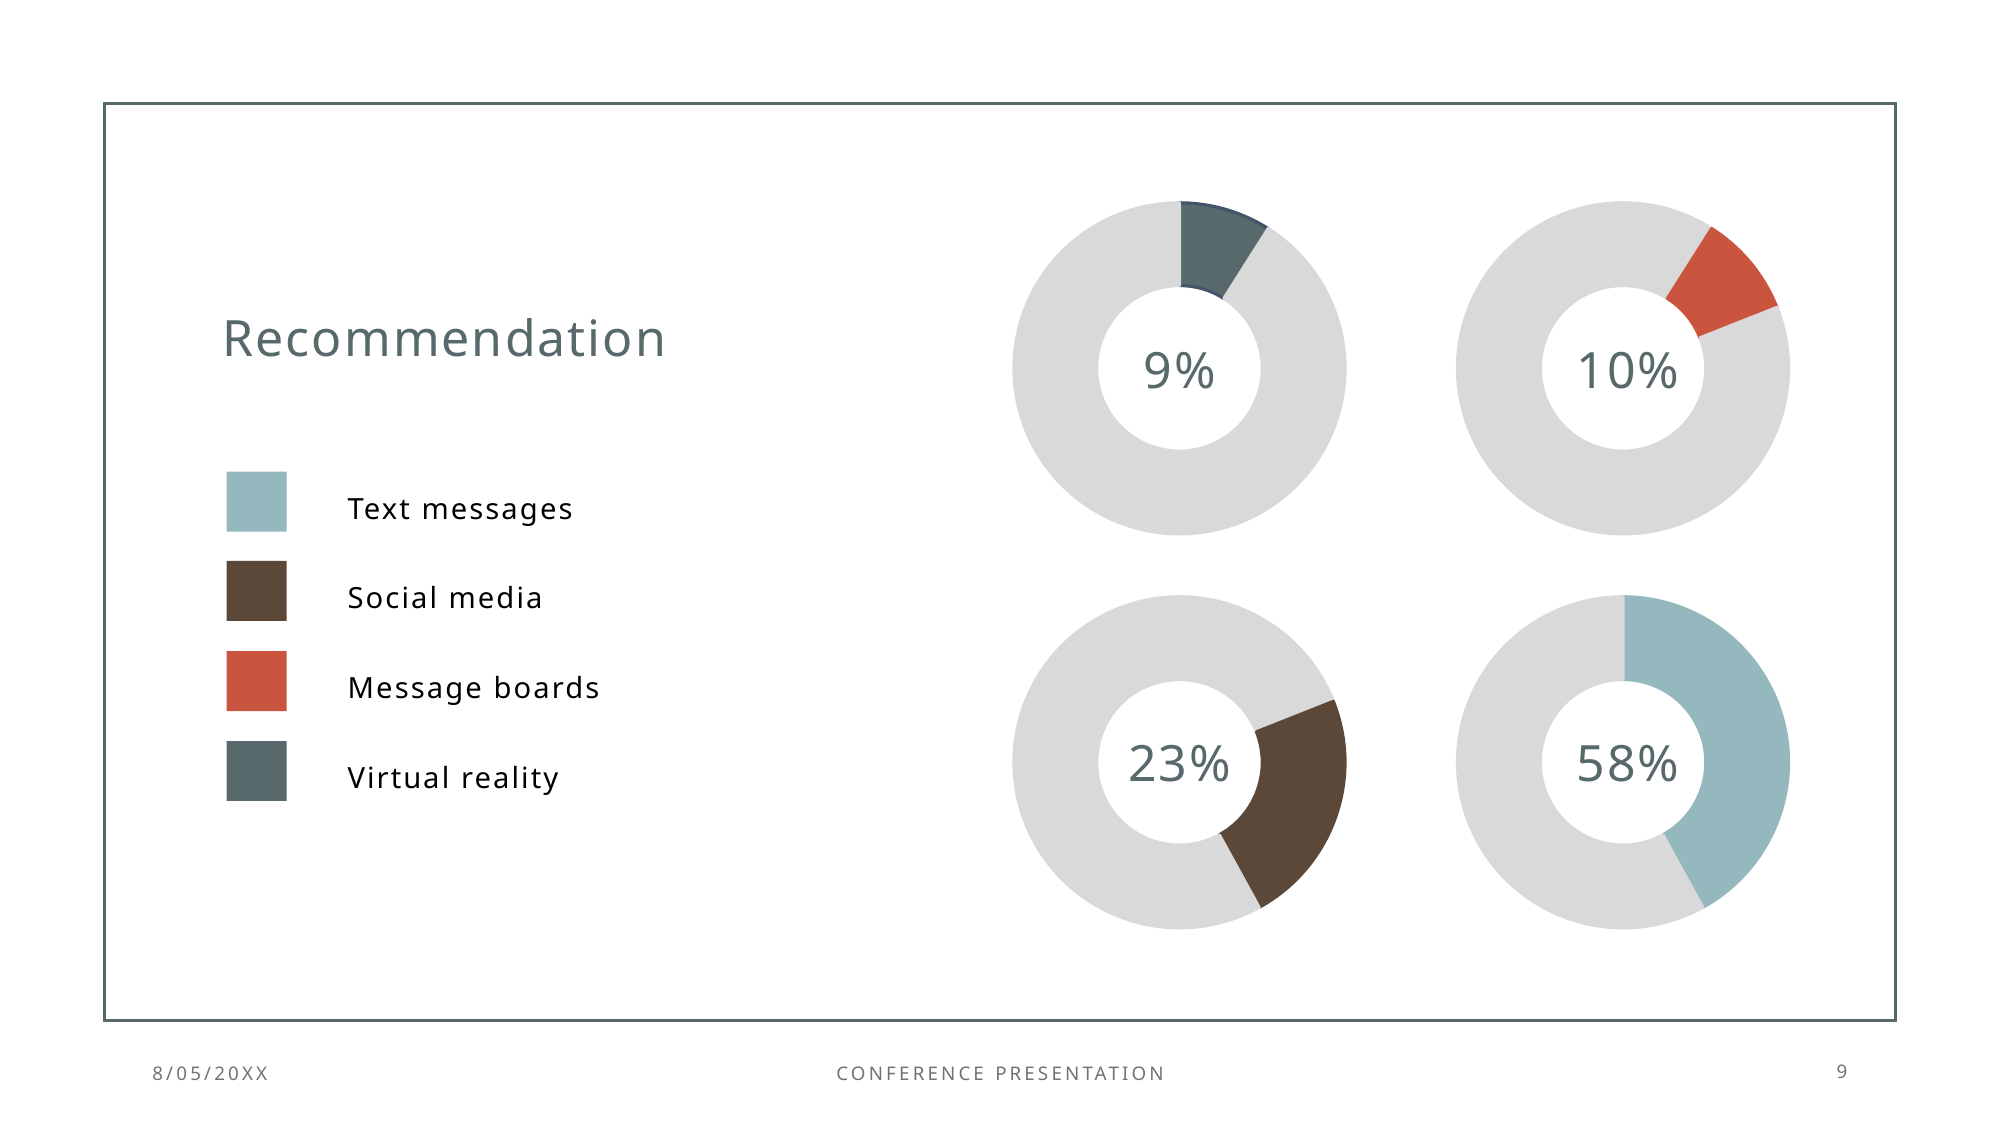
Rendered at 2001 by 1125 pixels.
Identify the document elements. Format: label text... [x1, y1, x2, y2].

chart [920, 589, 1882, 935]
slide_number 9 [1412, 1042, 1863, 1103]
list Text messages [332, 465, 626, 537]
list Virtual reality [332, 734, 626, 806]
text_box [226, 740, 288, 802]
chart [920, 195, 1882, 541]
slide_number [137, 1042, 588, 1103]
footer Conference Presentation [662, 1042, 1338, 1103]
title Recommendation [207, 224, 878, 433]
text_box [226, 471, 288, 533]
list Message boards [332, 644, 626, 716]
text_box [226, 560, 288, 622]
list Social media [332, 554, 626, 625]
text_box [226, 650, 288, 712]
